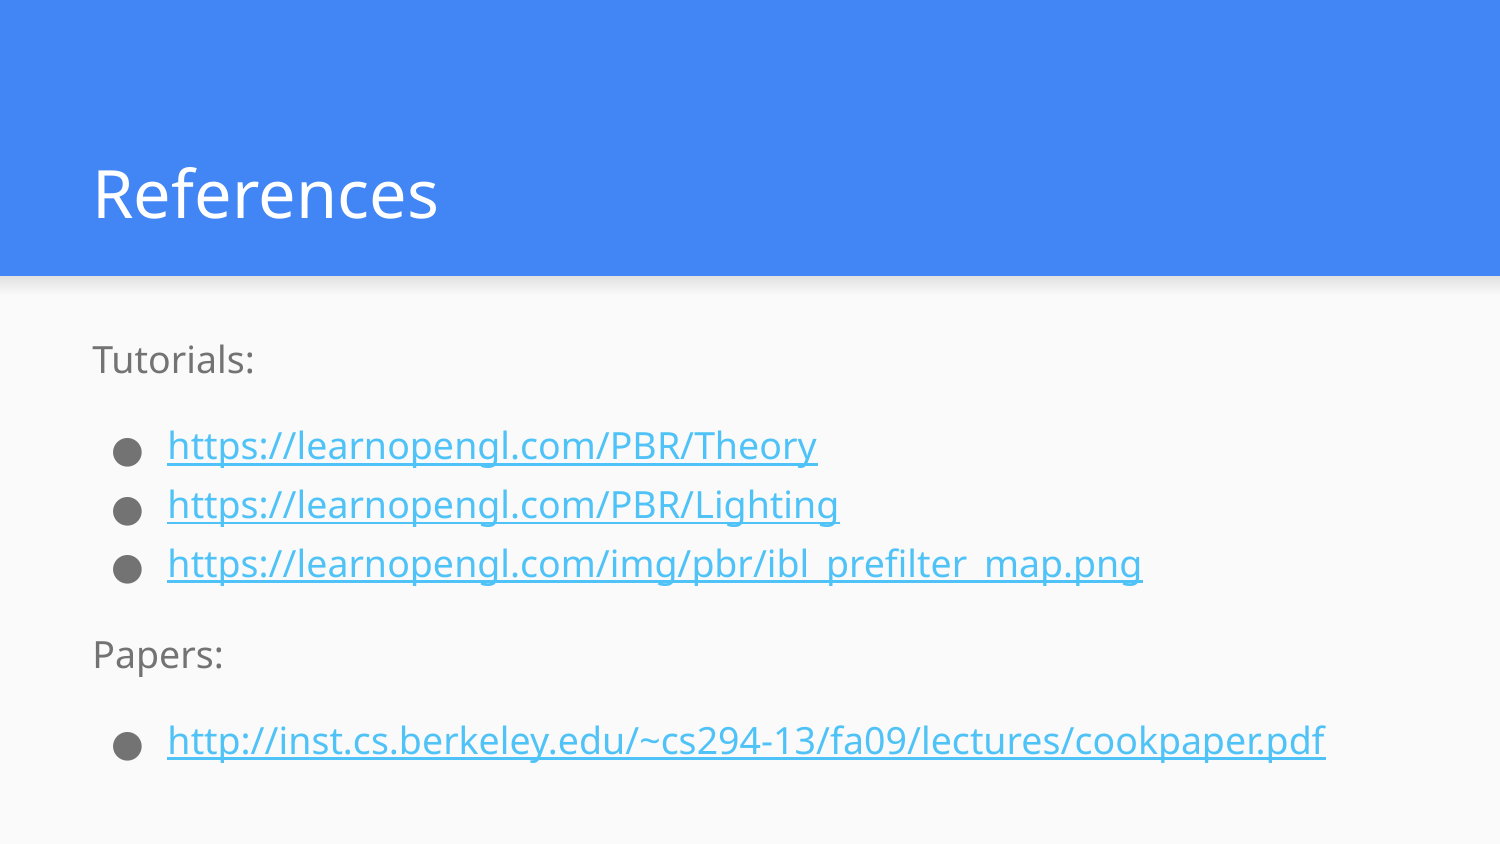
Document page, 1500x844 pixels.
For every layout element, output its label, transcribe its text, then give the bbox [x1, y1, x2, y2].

title References [77, 121, 1427, 248]
list Tutorials: https://learnopengl.com/PBR/Theory https://learnopengl.com/PBR/Lighting https://learnopengl.com/img/pbr/ibl_prefilter_map.png Papers: http://inst.cs.berkeley.edu/~cs294-13/fa09/lectures/cookpaper.pdf [77, 314, 1427, 760]
